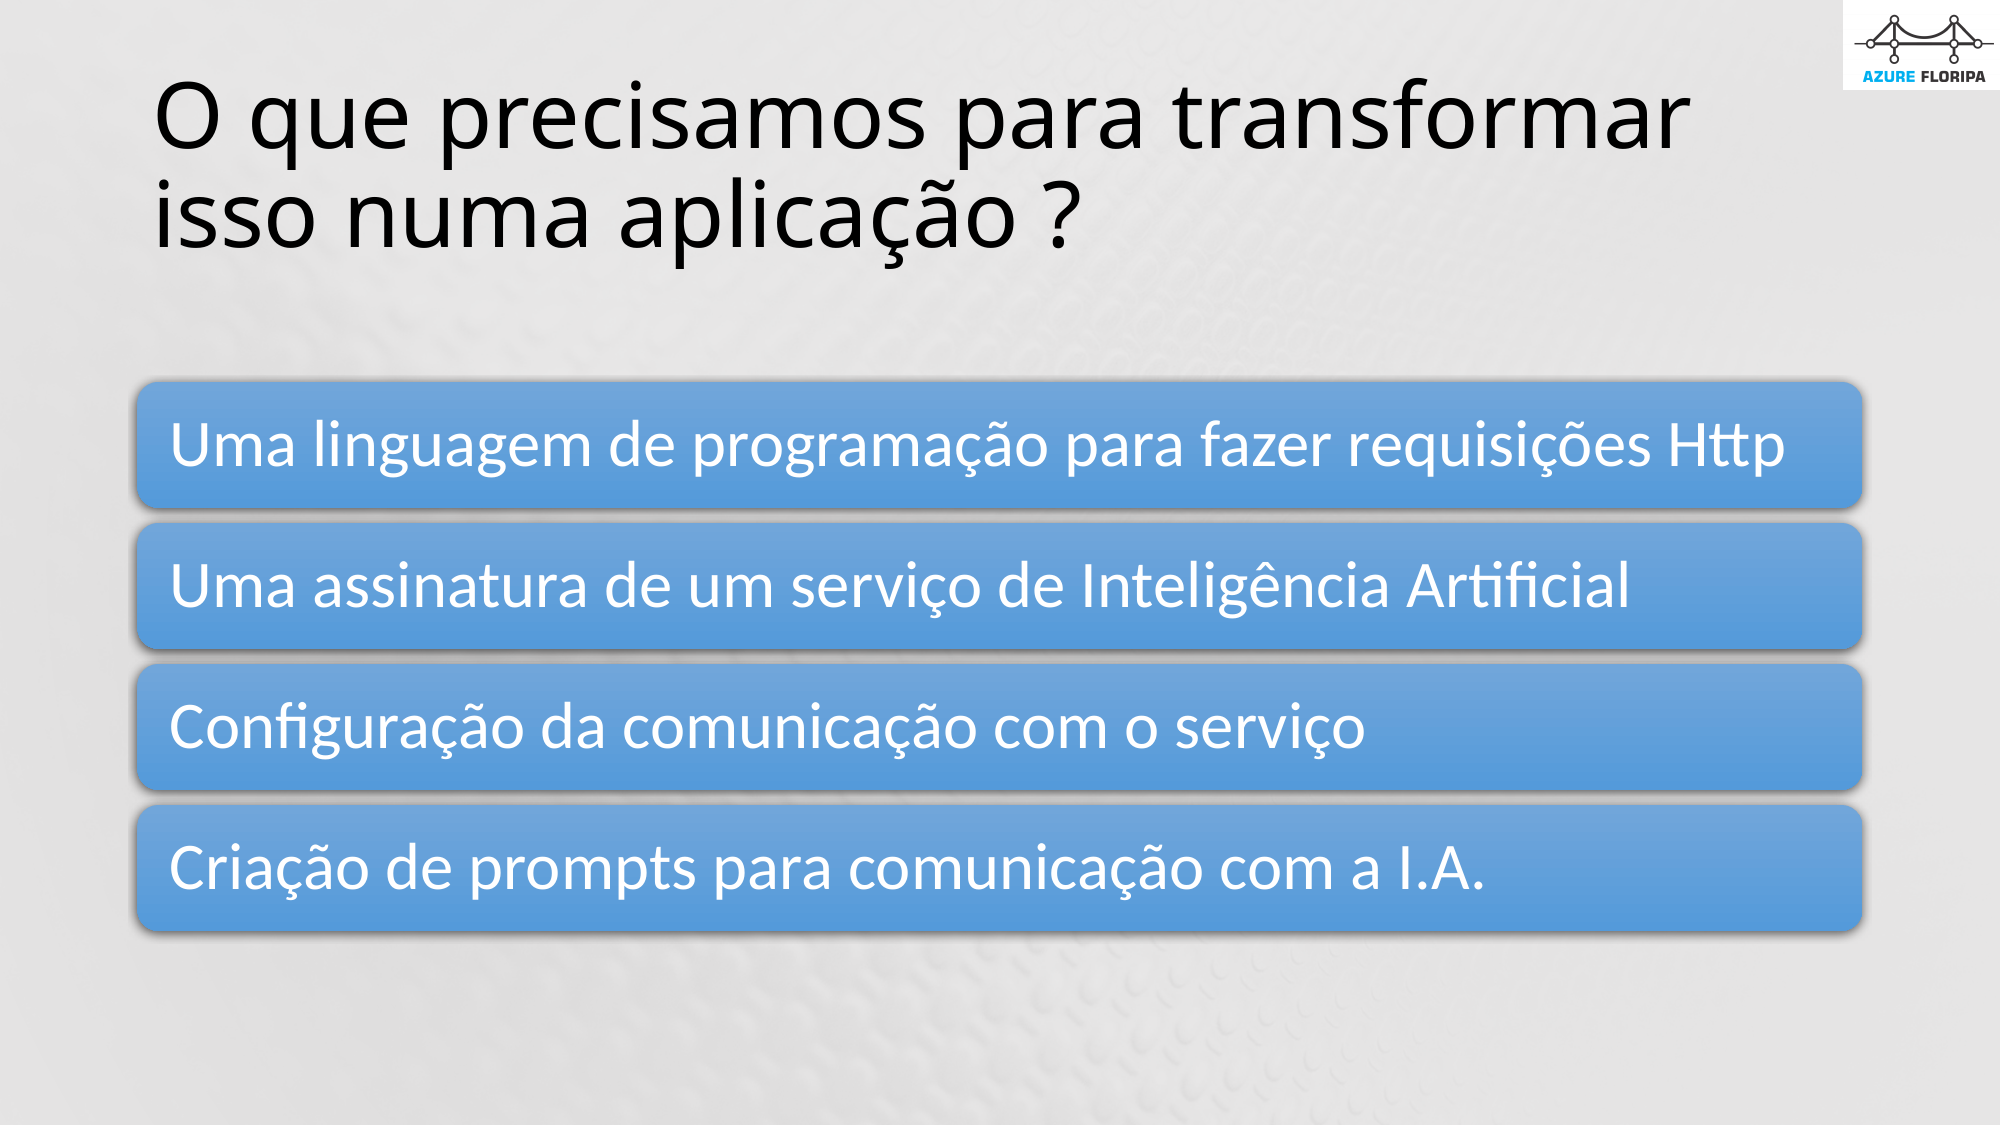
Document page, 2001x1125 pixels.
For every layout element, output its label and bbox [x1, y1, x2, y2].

list [137, 299, 1863, 1014]
picture [0, 0, 2000, 1125]
